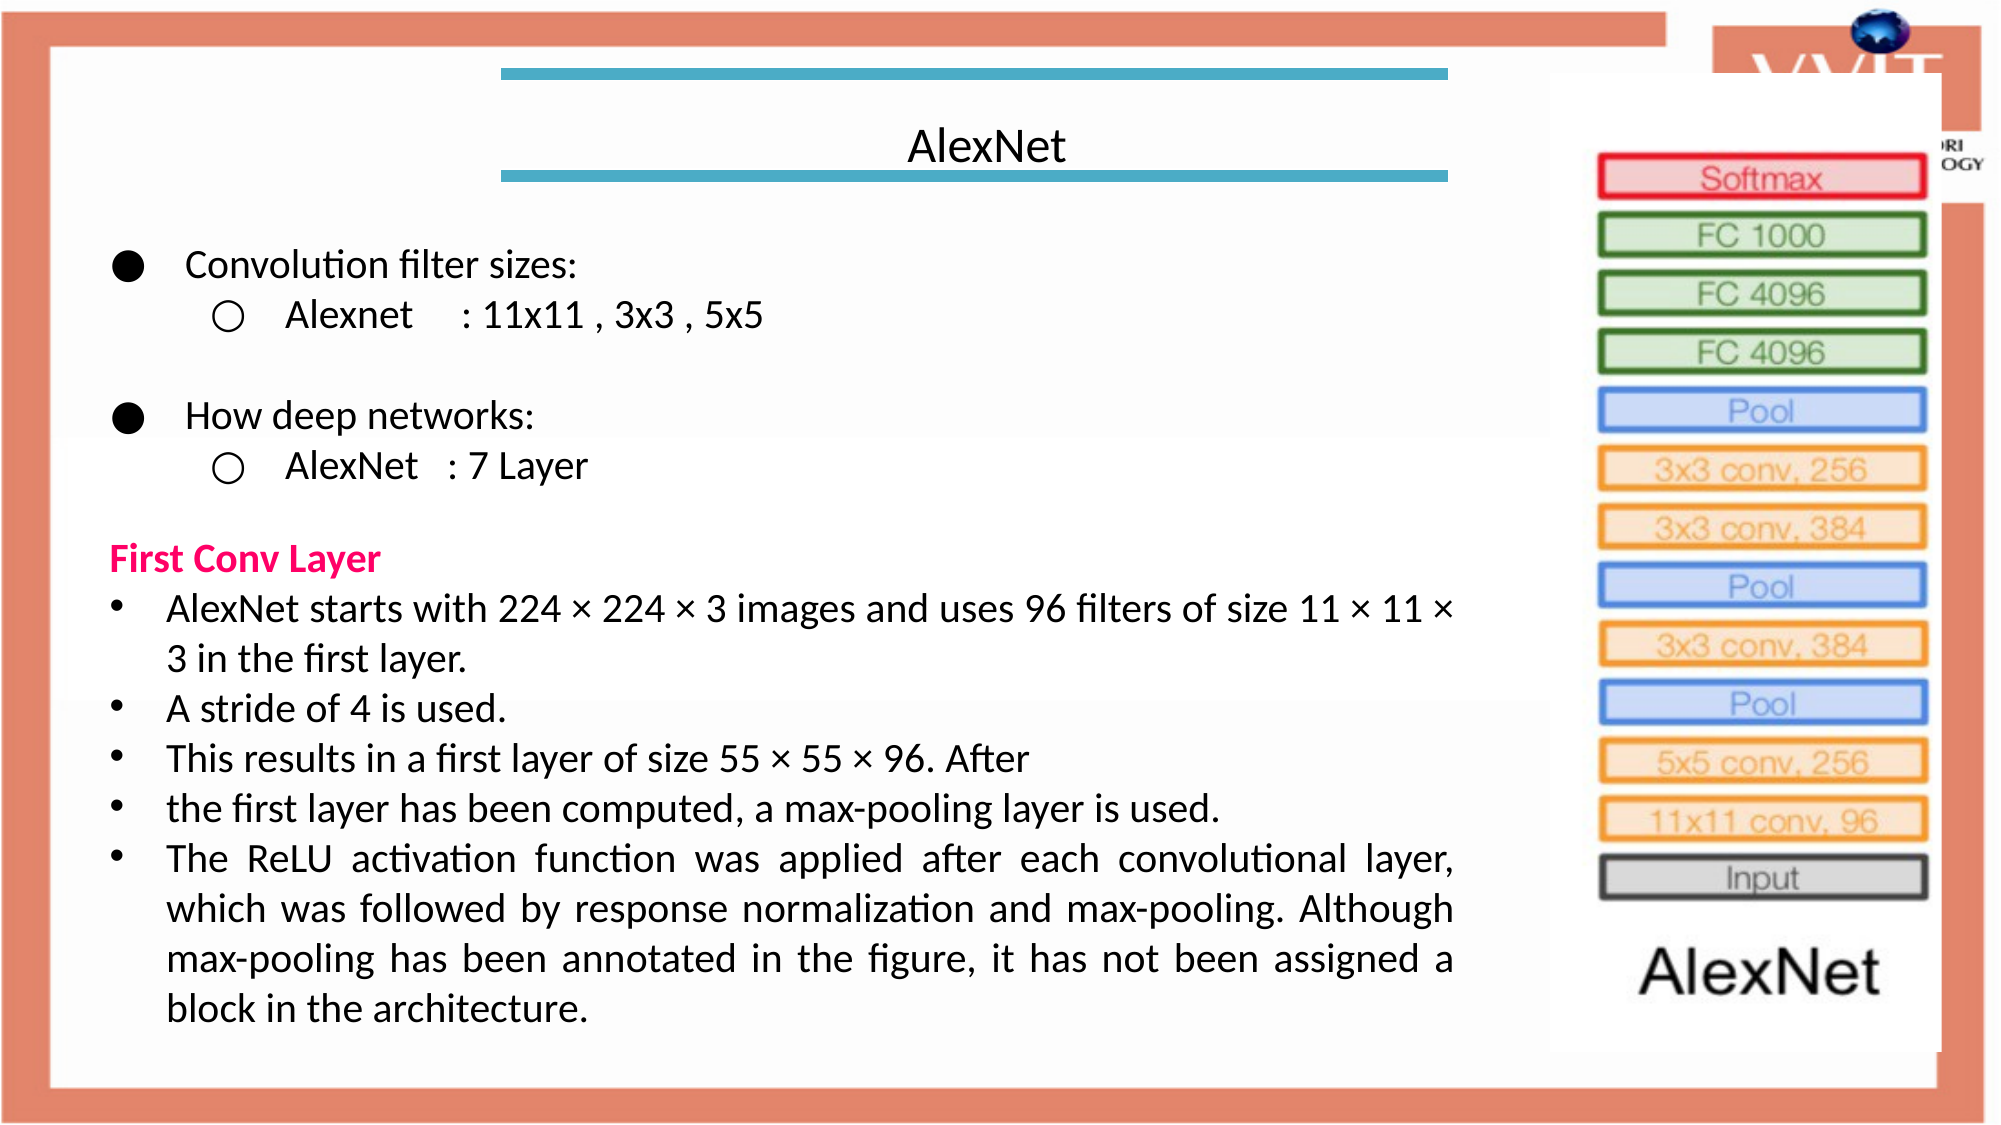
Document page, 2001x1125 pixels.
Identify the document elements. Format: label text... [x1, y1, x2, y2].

picture [0, 0, 2001, 1125]
text_box Convolution filter sizes: Alexnet : 11x11 , 3x3 , 5x5 [65, 216, 1101, 380]
text_box [500, 67, 1449, 81]
text_box First Conv Layer AlexNet starts with 224 × 224 × 3 images and uses 96 filters of size 11 × 11 × 3 in the first layer. A stride of 4 is used. This results in a first layer of size 55 × 55 × 96. After the first layer has been computed, a max-pooling layer is used. The ReLU activation function was applied after each convolutional layer, which was followed by response normalization and max-pooling. Although max-pooling has been annotated in the figure, it has not been assigned a block in the architecture. [94, 523, 1470, 1038]
text_box AlexNet [501, 80, 1473, 183]
text_box [500, 169, 1449, 183]
text_box How deep networks: AlexNet : 7 Layer [65, 368, 887, 545]
